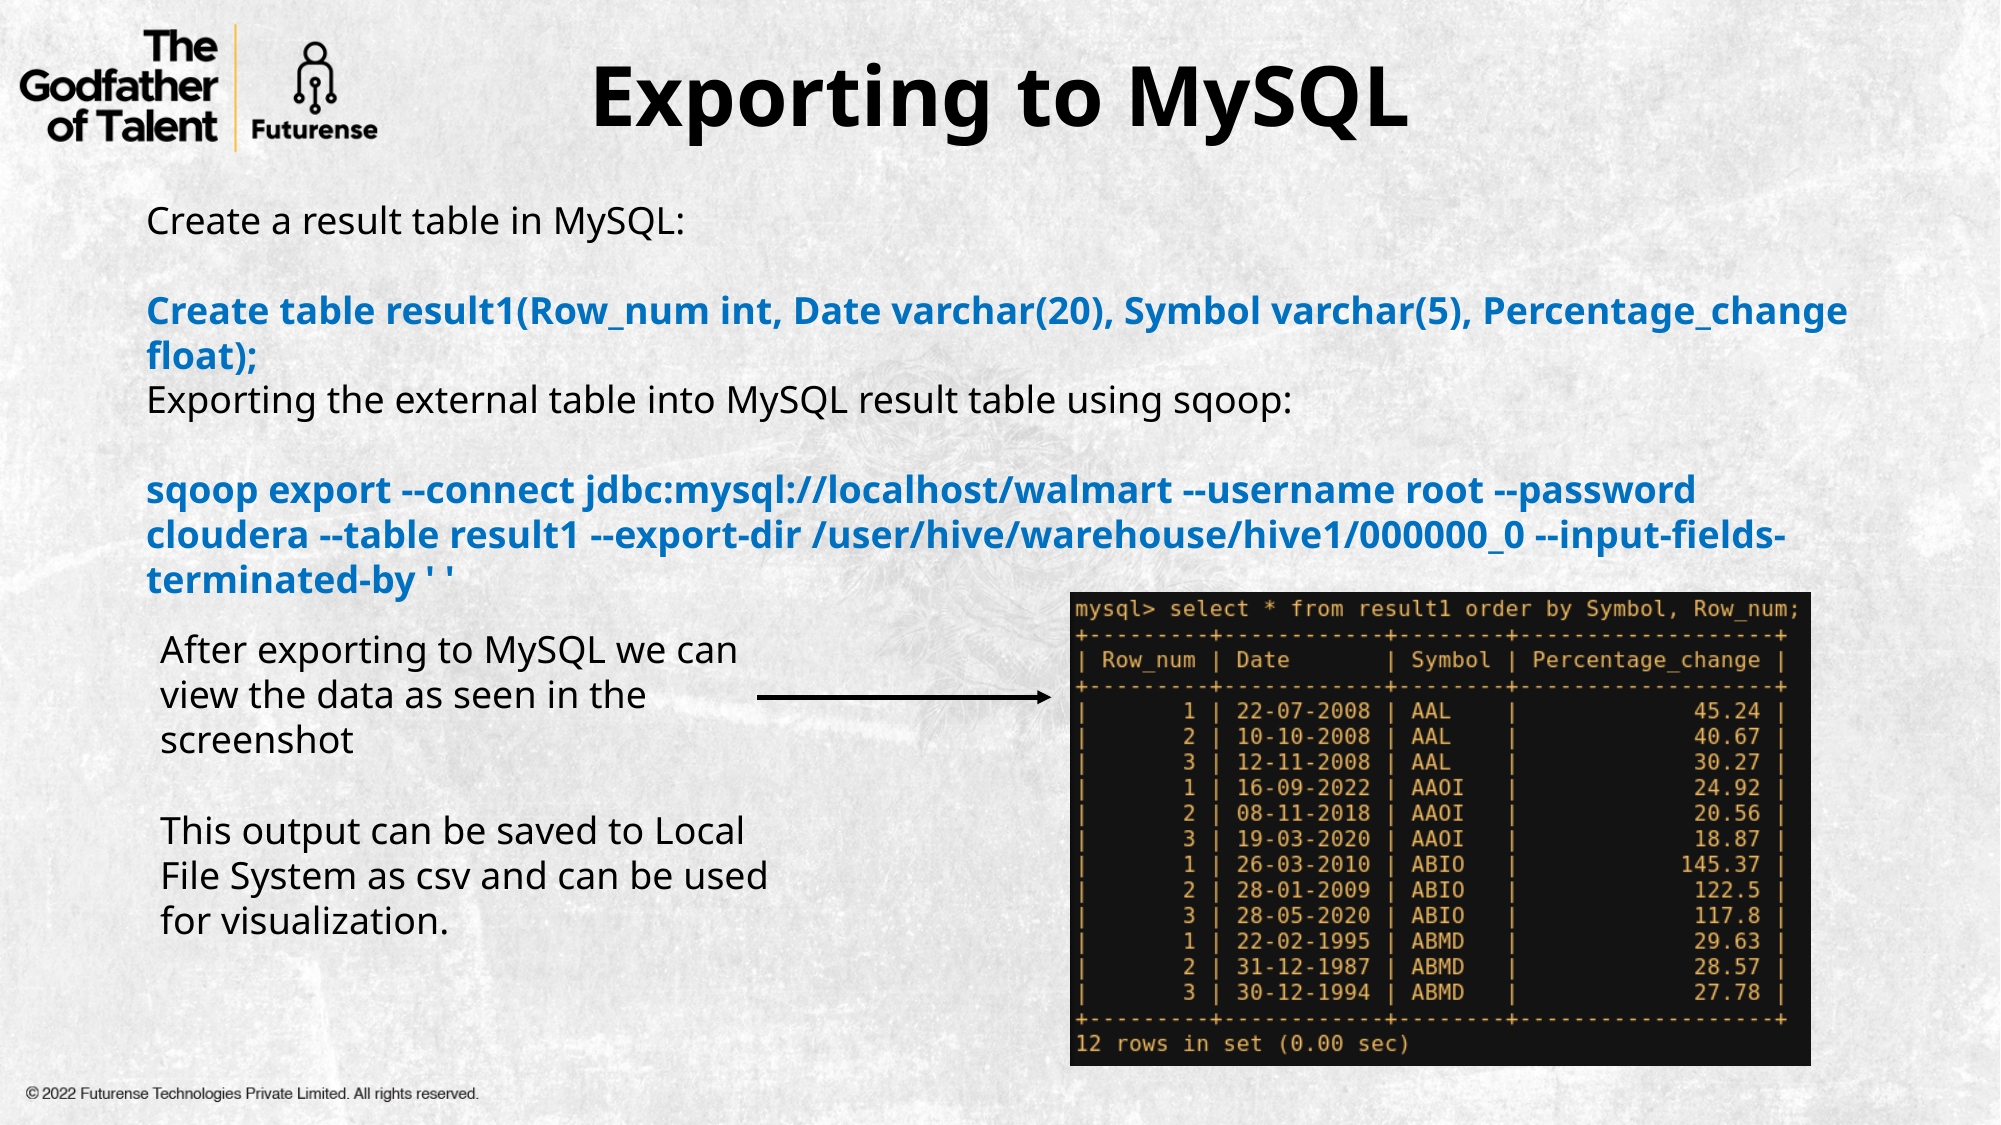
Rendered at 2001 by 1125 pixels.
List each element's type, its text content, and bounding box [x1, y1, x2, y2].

text_box After exporting to MySQL we can view the data as seen in the screenshot [145, 618, 830, 769]
text_box Exporting the external table into MySQL result table using sqoop: sqoop export --connect jdbc:mysql://localhost/walmart --username root --password cloudera --table result1 --export-dir /user/hive/warehouse/hive1/000000_0 --input-fields-terminated-by ' ' [131, 368, 1869, 609]
text_box Create a result table in MySQL: Create table result1(Row_num int, Date varchar(20), Symbol varchar(5), Percentage_change float); [131, 190, 1869, 368]
picture [0, 0, 2001, 1125]
text_box This output can be saved to Local File System as csv and can be used for visualization. [145, 799, 830, 949]
text_box Exporting to MySQL [559, 28, 1441, 151]
